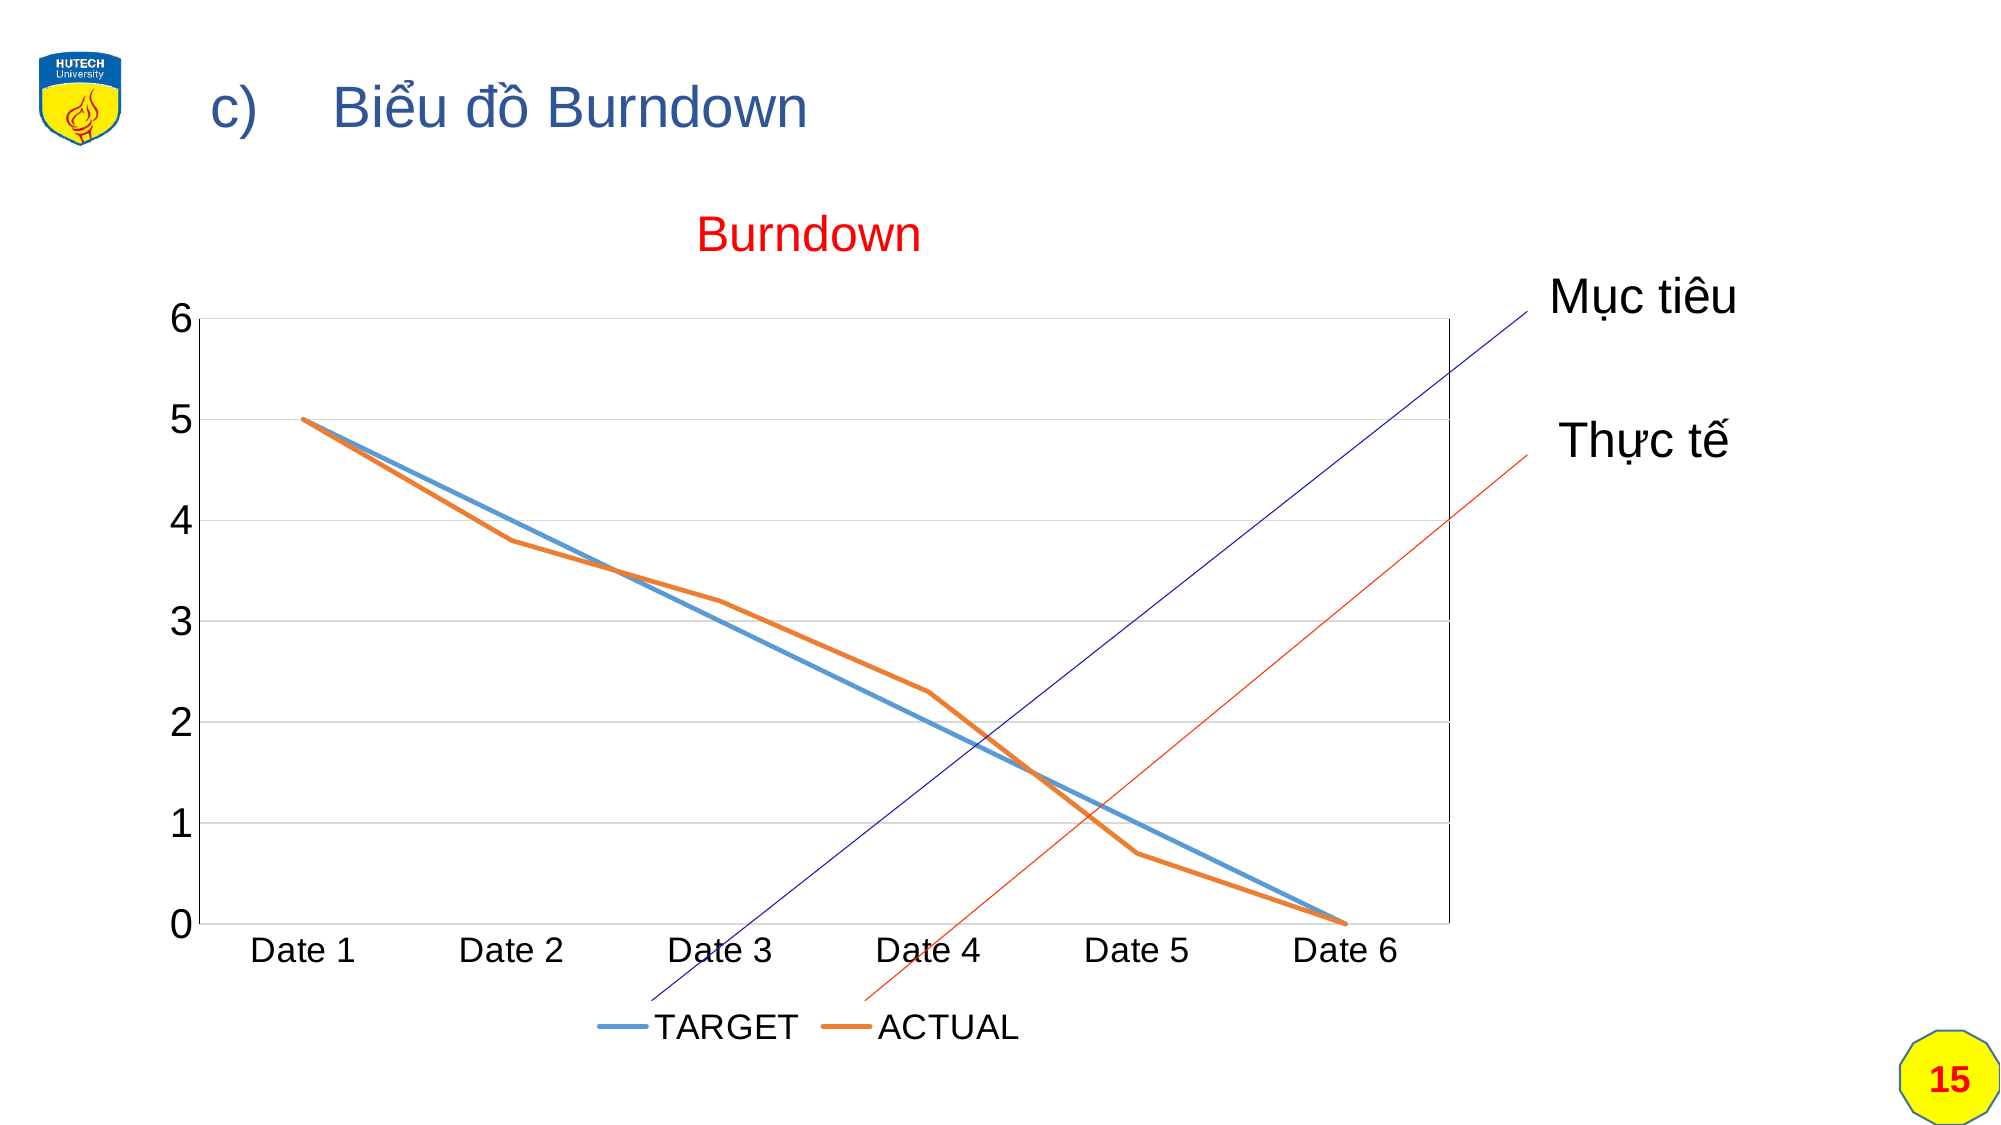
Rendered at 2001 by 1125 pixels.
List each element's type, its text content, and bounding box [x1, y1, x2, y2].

text_box Mục tiêu [1526, 254, 1762, 333]
chart [142, 165, 1477, 1054]
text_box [864, 454, 1528, 1001]
text_box Thực tế [1528, 397, 1762, 477]
text_box 15 [1898, 1029, 2000, 1125]
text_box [651, 311, 1528, 1001]
picture [34, 47, 125, 150]
title Biểu đồ Burndown [195, 0, 1921, 218]
